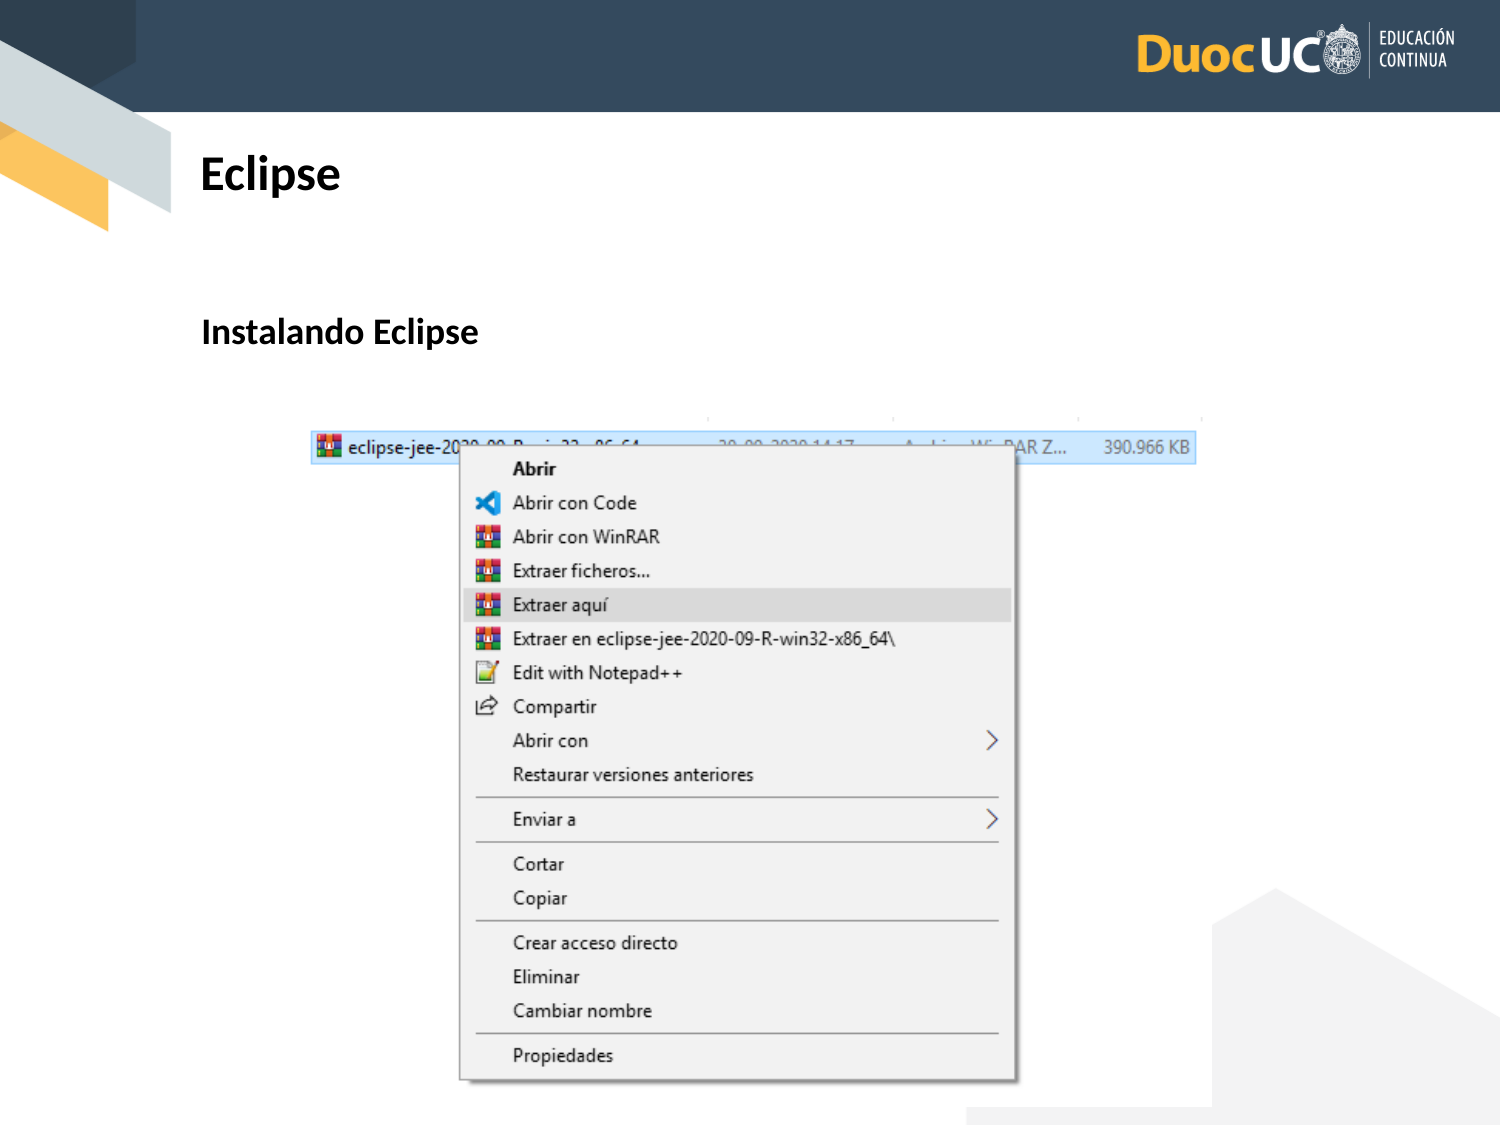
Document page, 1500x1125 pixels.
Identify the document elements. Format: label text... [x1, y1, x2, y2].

text_box Eclipse [185, 133, 752, 209]
text_box Instalando Eclipse [186, 296, 495, 360]
picture [0, 0, 1500, 1125]
